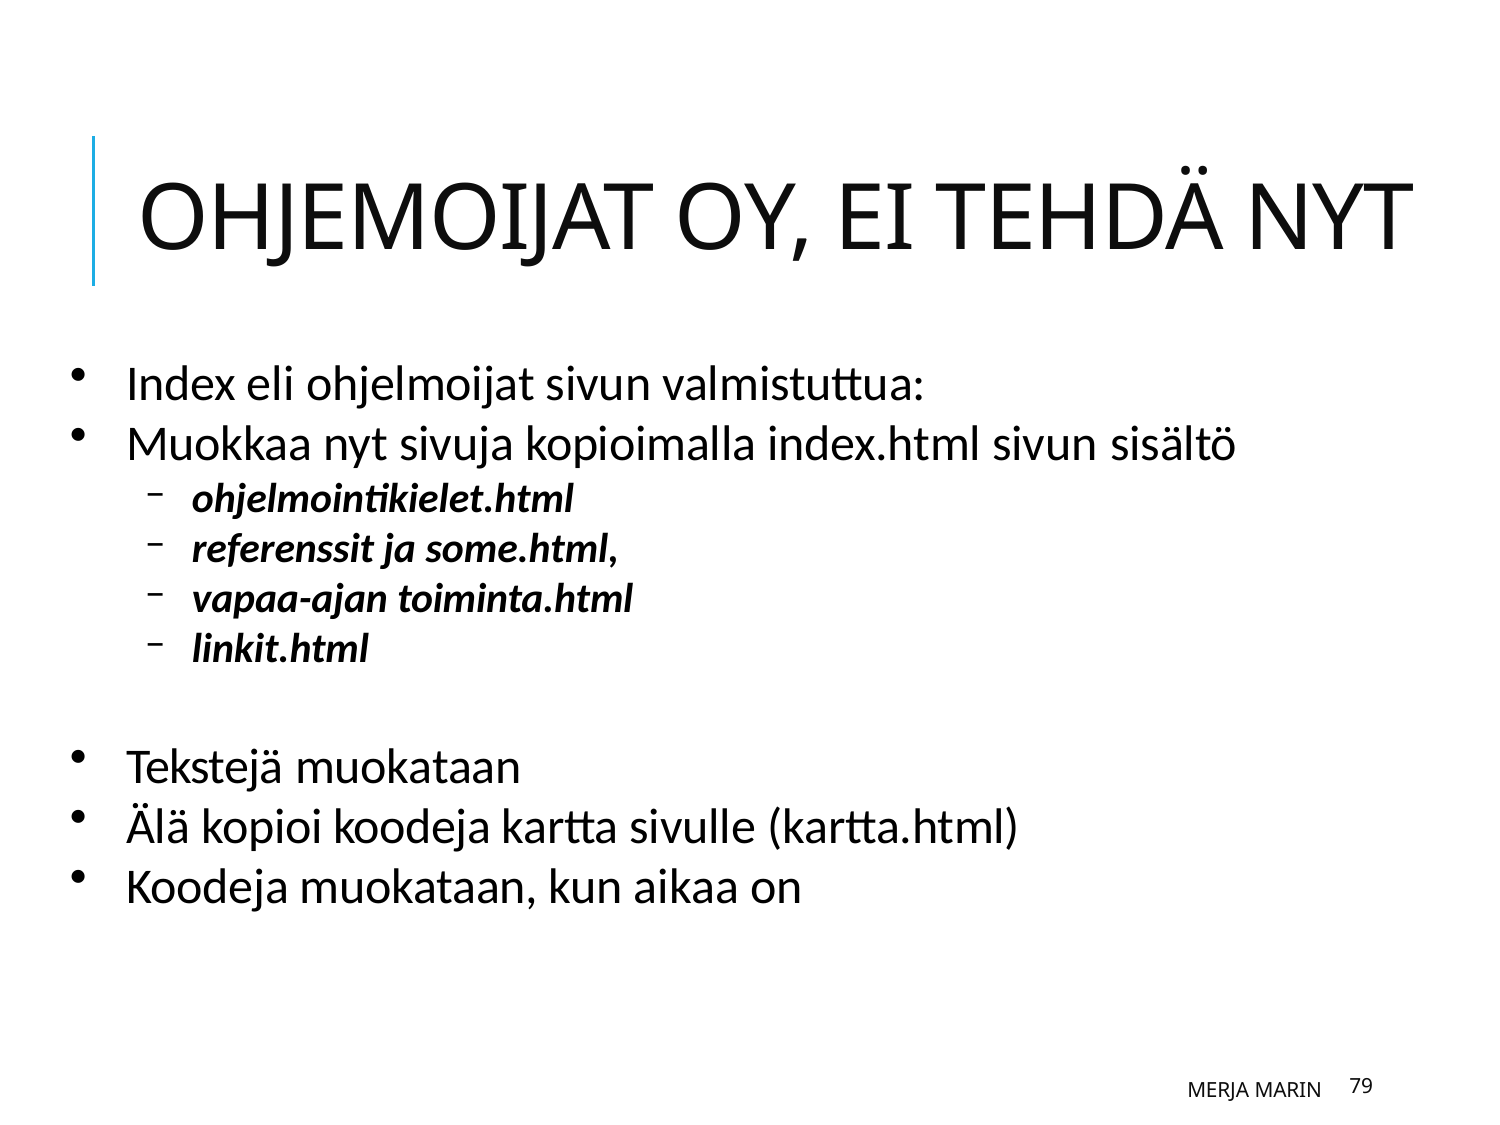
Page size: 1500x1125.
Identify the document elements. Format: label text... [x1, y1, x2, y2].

slide_number 79 [1333, 757, 1454, 1125]
title Ohjemoijat oy, ei tehdä nyt [135, 117, 1498, 307]
footer Merja Marin [595, 757, 1322, 1125]
text_box Index eli ohjelmoijat sivun valmistuttua: Muokkaa nyt sivuja kopioimalla index.html sivun sisältö ohjelmointikielet.html referenssit ja some.html, vapaa-ajan toiminta.html linkit.html Tekstejä muokataan Älä kopioi koodeja kartta sivulle (kartta.html) Koodeja muokataan, kun aikaa on [67, 348, 1249, 914]
